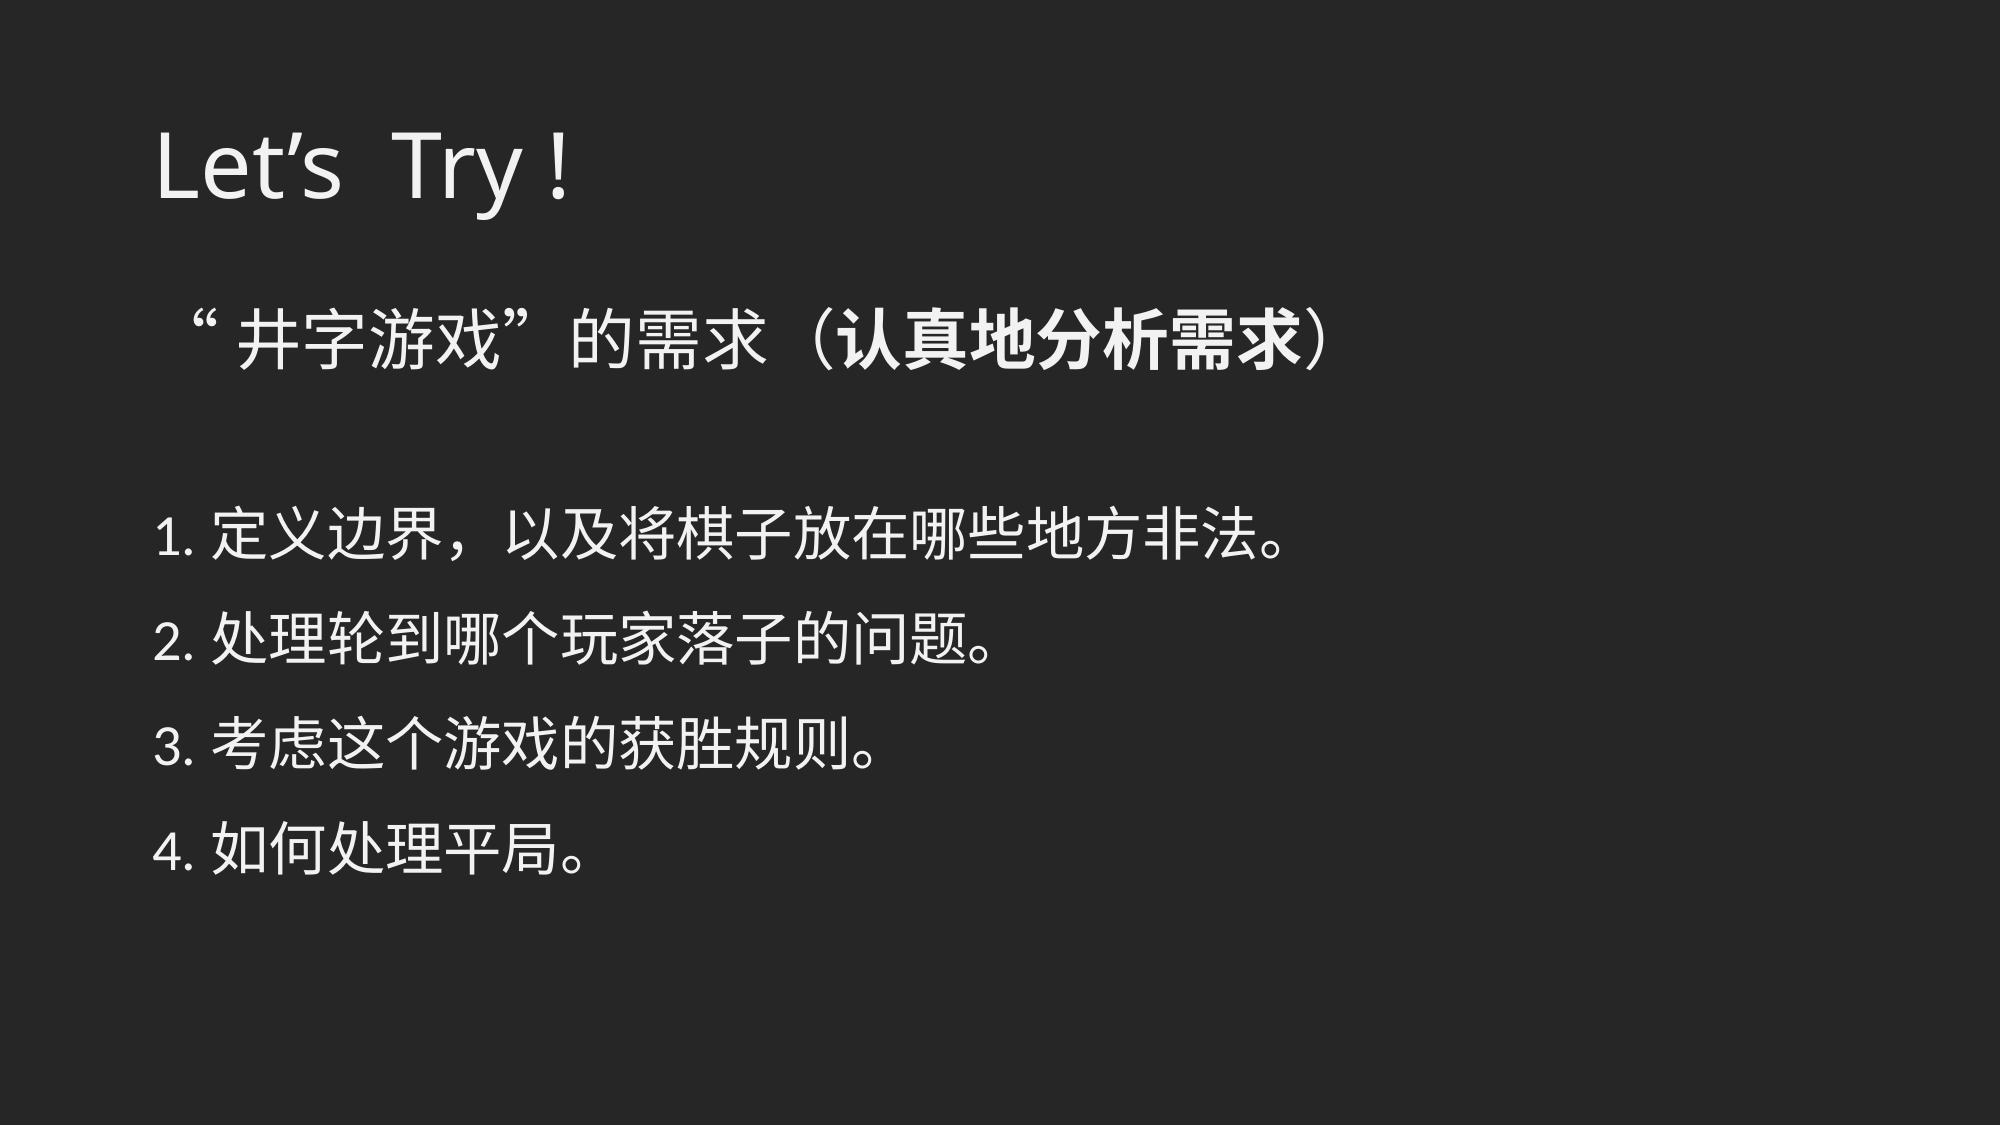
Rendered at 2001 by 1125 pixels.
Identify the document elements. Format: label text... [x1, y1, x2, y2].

title Let’s Try ! [137, 59, 1863, 278]
list “井字游戏”的需求（认真地分析需求） 1.定义边界，以及将棋子放在哪些地方非法。 2.处理轮到哪个玩家落子的问题。 3.考虑这个游戏的获胜规则。 4.如何处理平局。 [137, 299, 1863, 1014]
